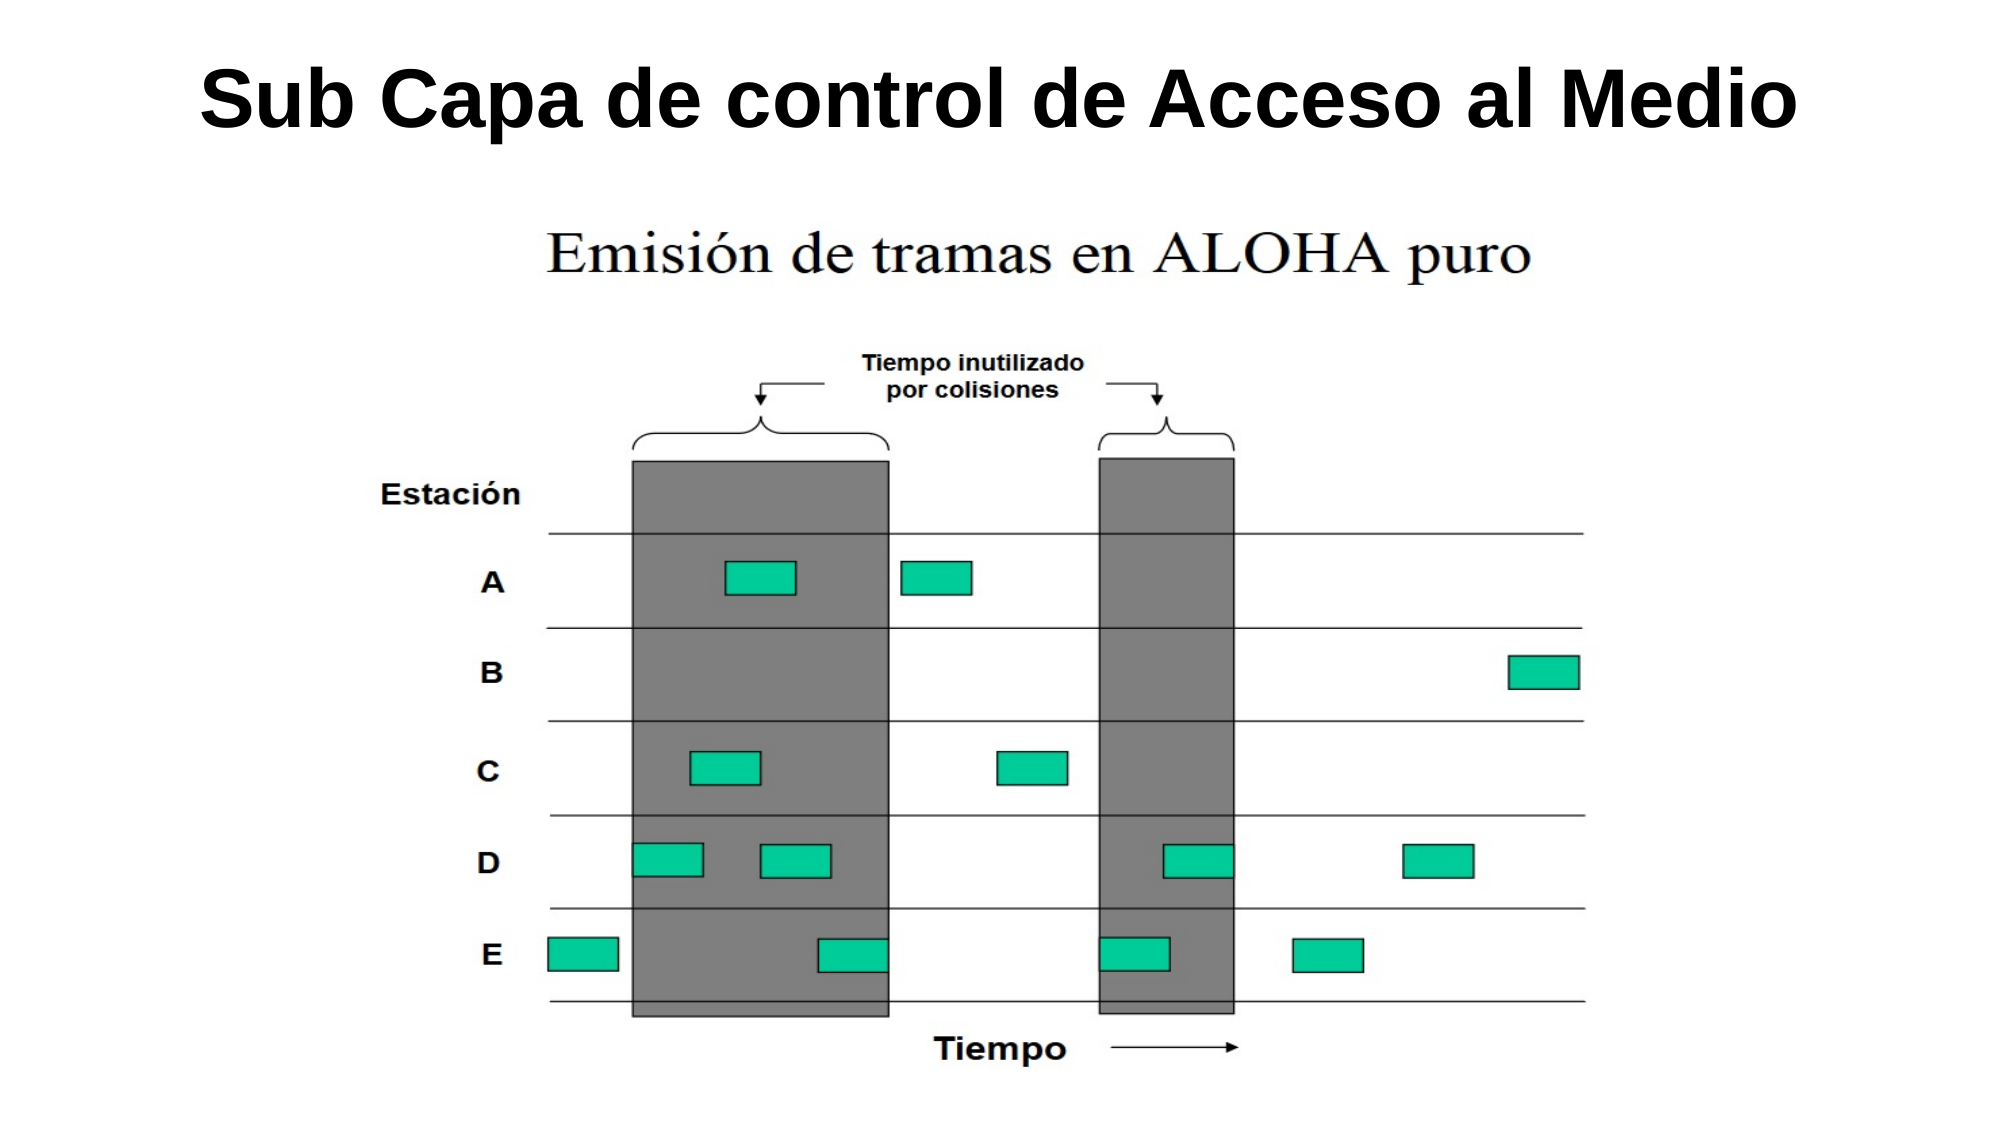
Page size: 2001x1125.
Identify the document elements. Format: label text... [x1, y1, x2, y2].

text_box Sub Capa de control de Acceso al Medio [184, 45, 1885, 163]
picture [299, 157, 1639, 1074]
